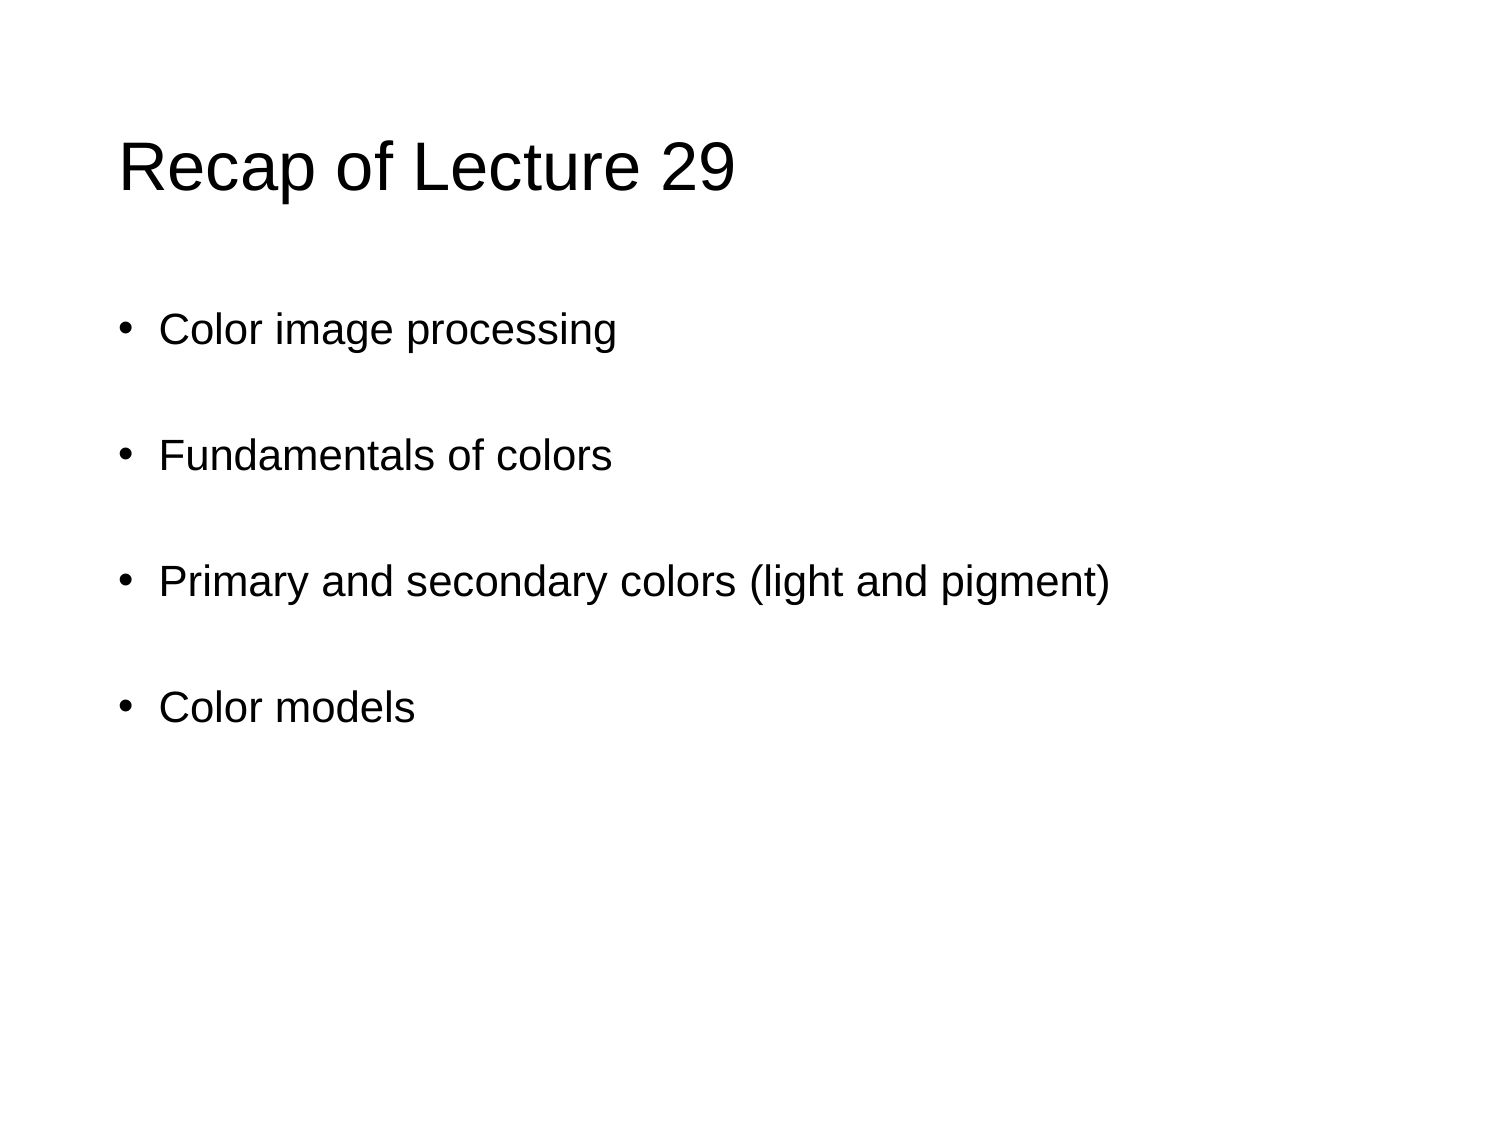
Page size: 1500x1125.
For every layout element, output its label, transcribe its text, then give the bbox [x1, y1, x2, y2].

list Color image processing Fundamentals of colors Primary and secondary colors (light and pigment) Color models [103, 299, 1397, 1014]
title Recap of Lecture 29 [103, 59, 1397, 278]
